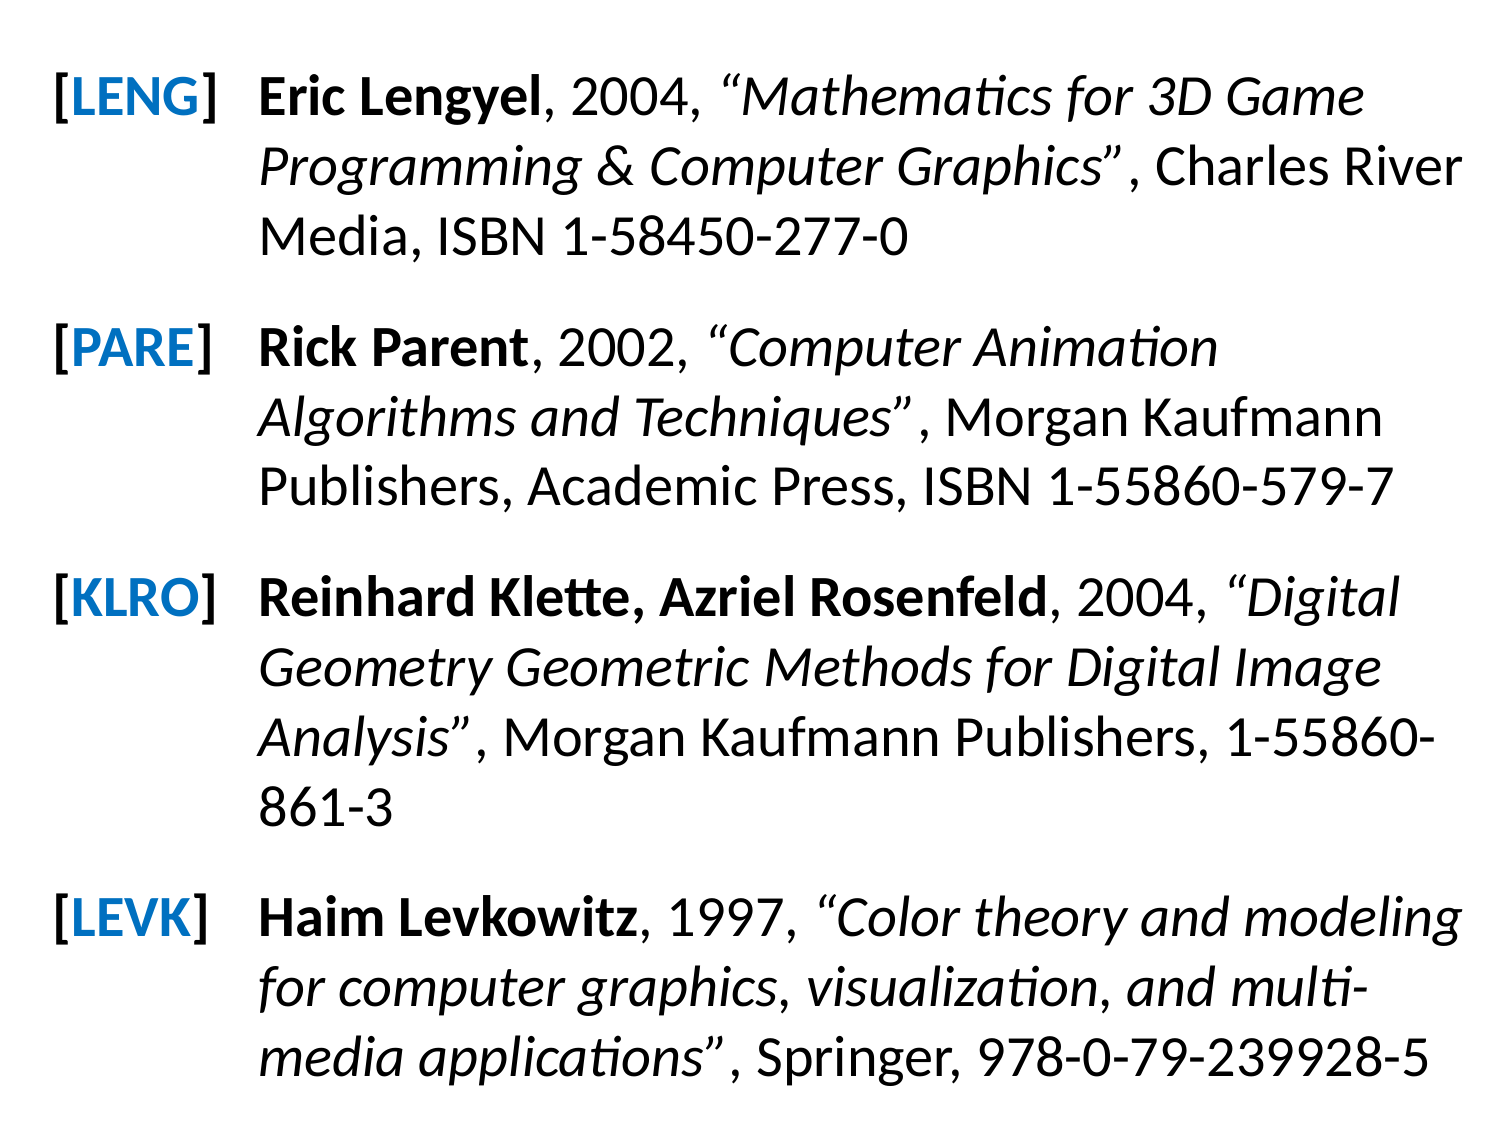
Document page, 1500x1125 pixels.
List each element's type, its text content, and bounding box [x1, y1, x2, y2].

text_box [LENG] Eric Lengyel, 2004, “Mathematics for 3D Game Programming & Computer Graphics”, Charles River Media, ISBN 1-58450-277-0 [PARE] Rick Parent, 2002, “Computer Animation Algorithms and Techniques”, Morgan Kaufmann Publishers, Academic Press, ISBN 1-55860-579-7 [KLRO] Reinhard Klette, Azriel Rosenfeld, 2004, “Digital Geometry Geometric Methods for Digital Image Analysis”, Morgan Kaufmann Publishers, 1-55860-861-3 [LEVK] Haim Levkowitz, 1997, “Color theory and modeling for computer graphics, visualization, and multi-media applications”, Springer, 978-0-79-239928-5 [37, 50, 1500, 1125]
